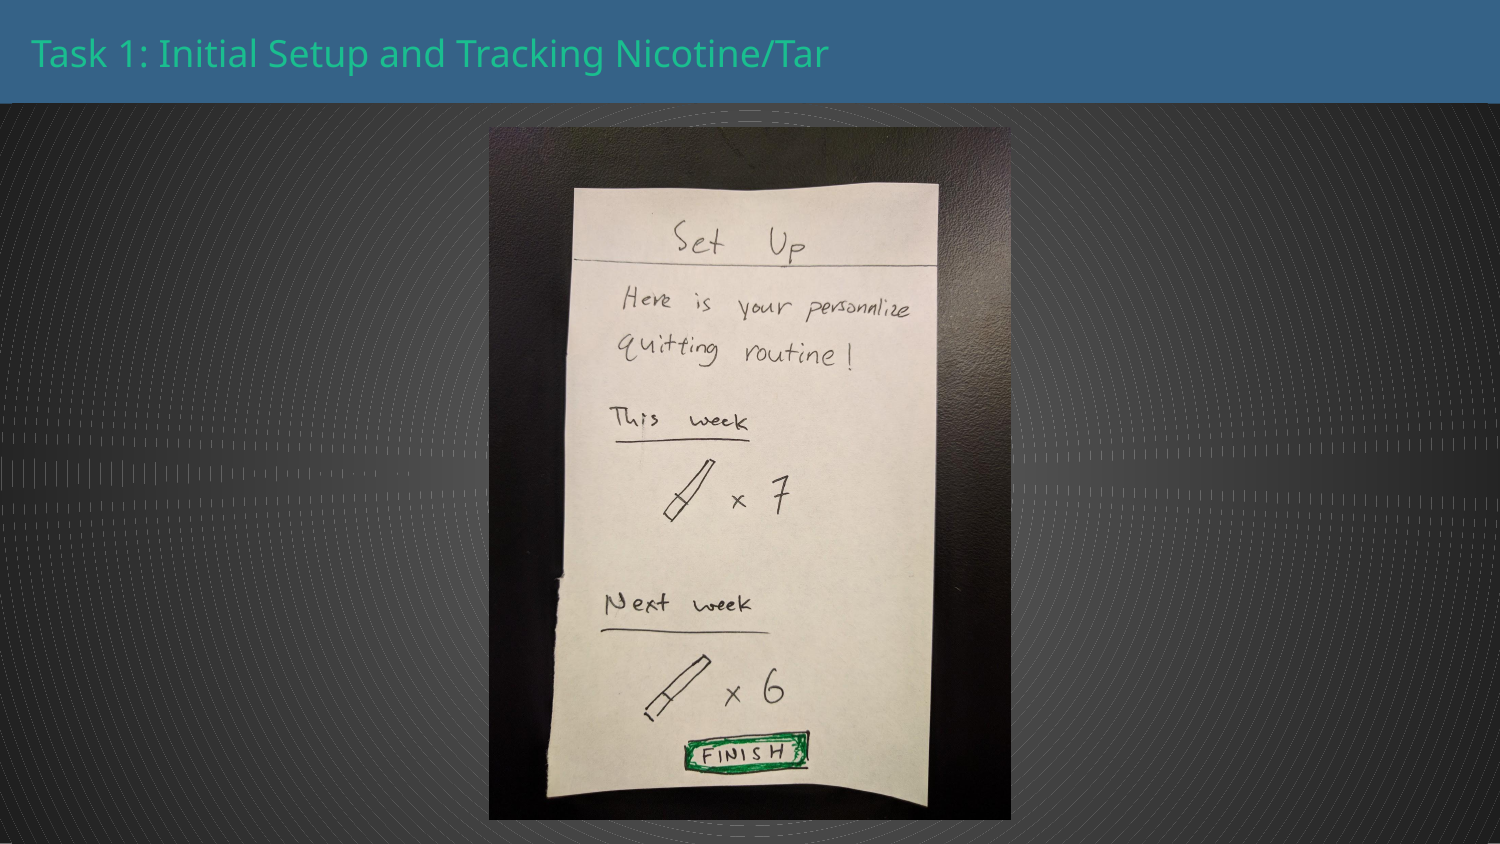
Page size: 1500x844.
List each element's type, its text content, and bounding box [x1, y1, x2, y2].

title Task 1: Initial Setup and Tracking Nicotine/Tar [16, 2, 1464, 102]
picture [489, 127, 1011, 820]
text_box [0, 103, 1500, 844]
